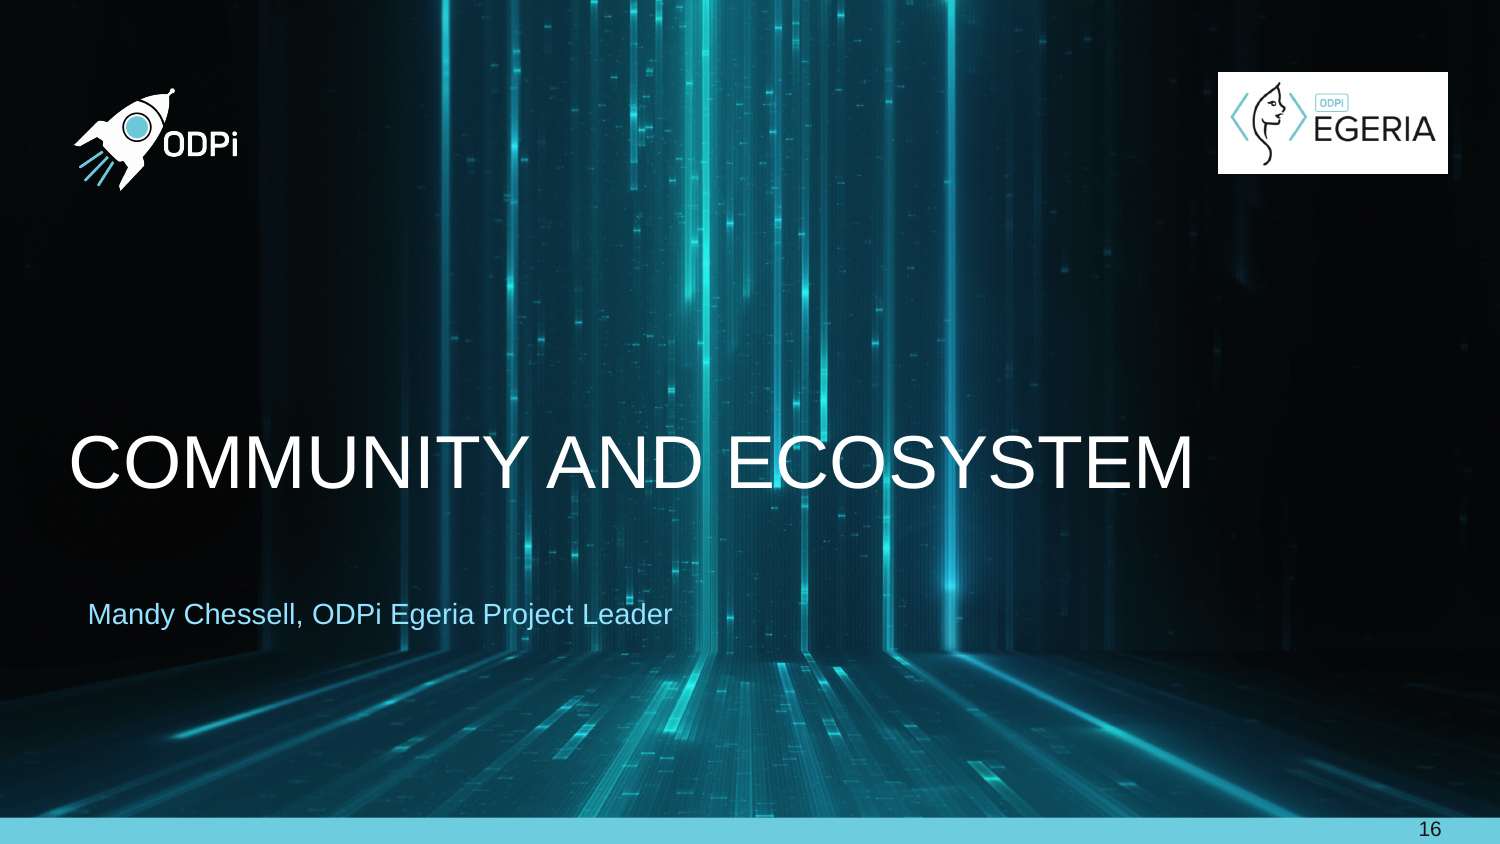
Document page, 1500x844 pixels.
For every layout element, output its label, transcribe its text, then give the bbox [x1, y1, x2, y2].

slide_number 16 [1403, 813, 1494, 843]
picture [0, 0, 1500, 817]
text_box Mandy Chessell, ODPi Egeria Project Leader [72, 587, 886, 638]
title Community and Ecosystem [53, 307, 1386, 519]
